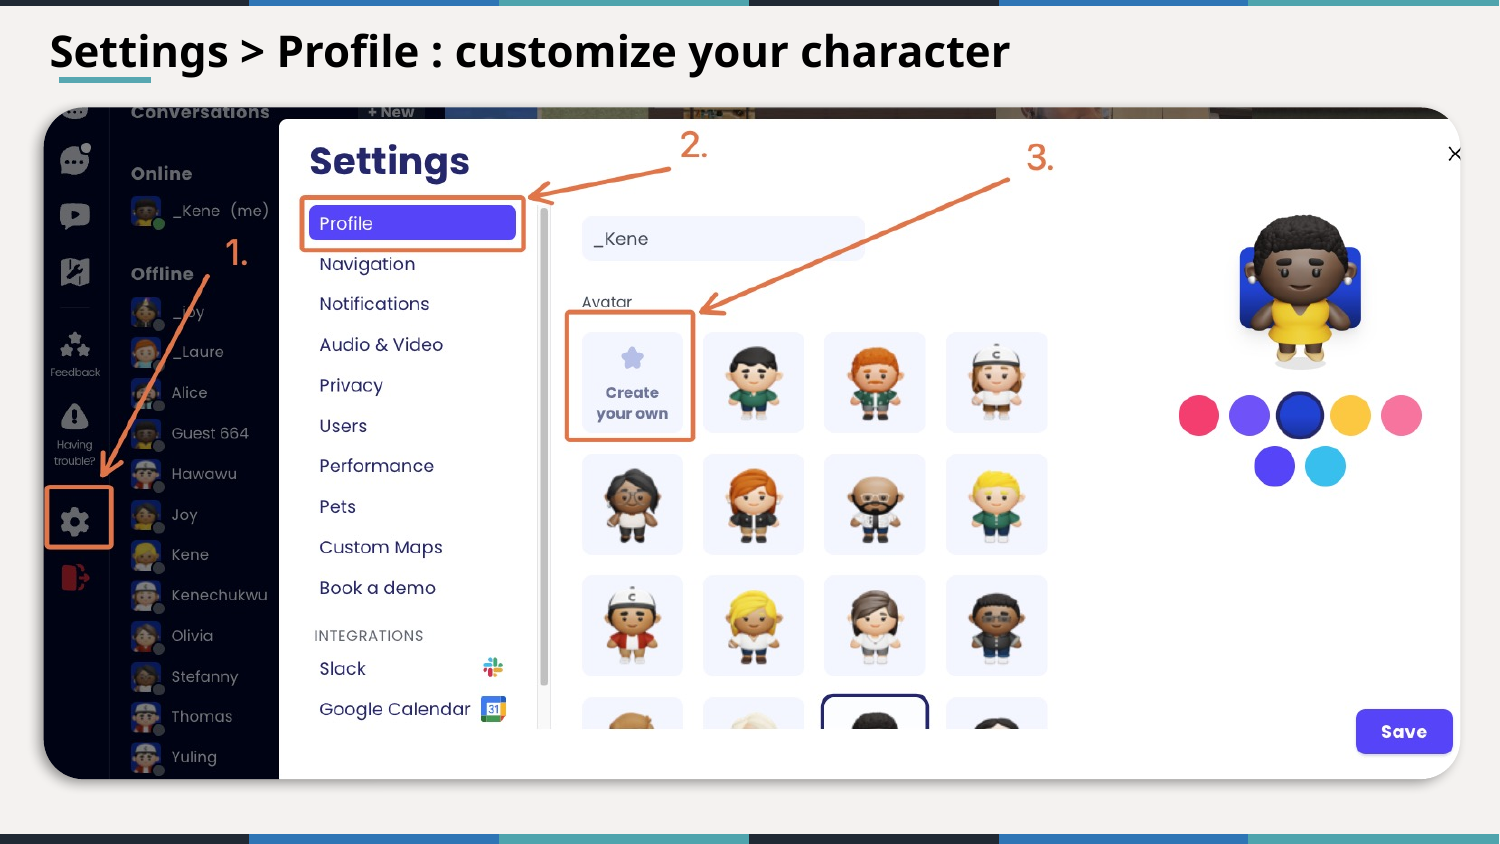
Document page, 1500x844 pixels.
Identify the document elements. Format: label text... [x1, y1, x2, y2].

picture [43, 107, 1461, 780]
text_box Settings > Profile : customize your character [34, 15, 1026, 84]
